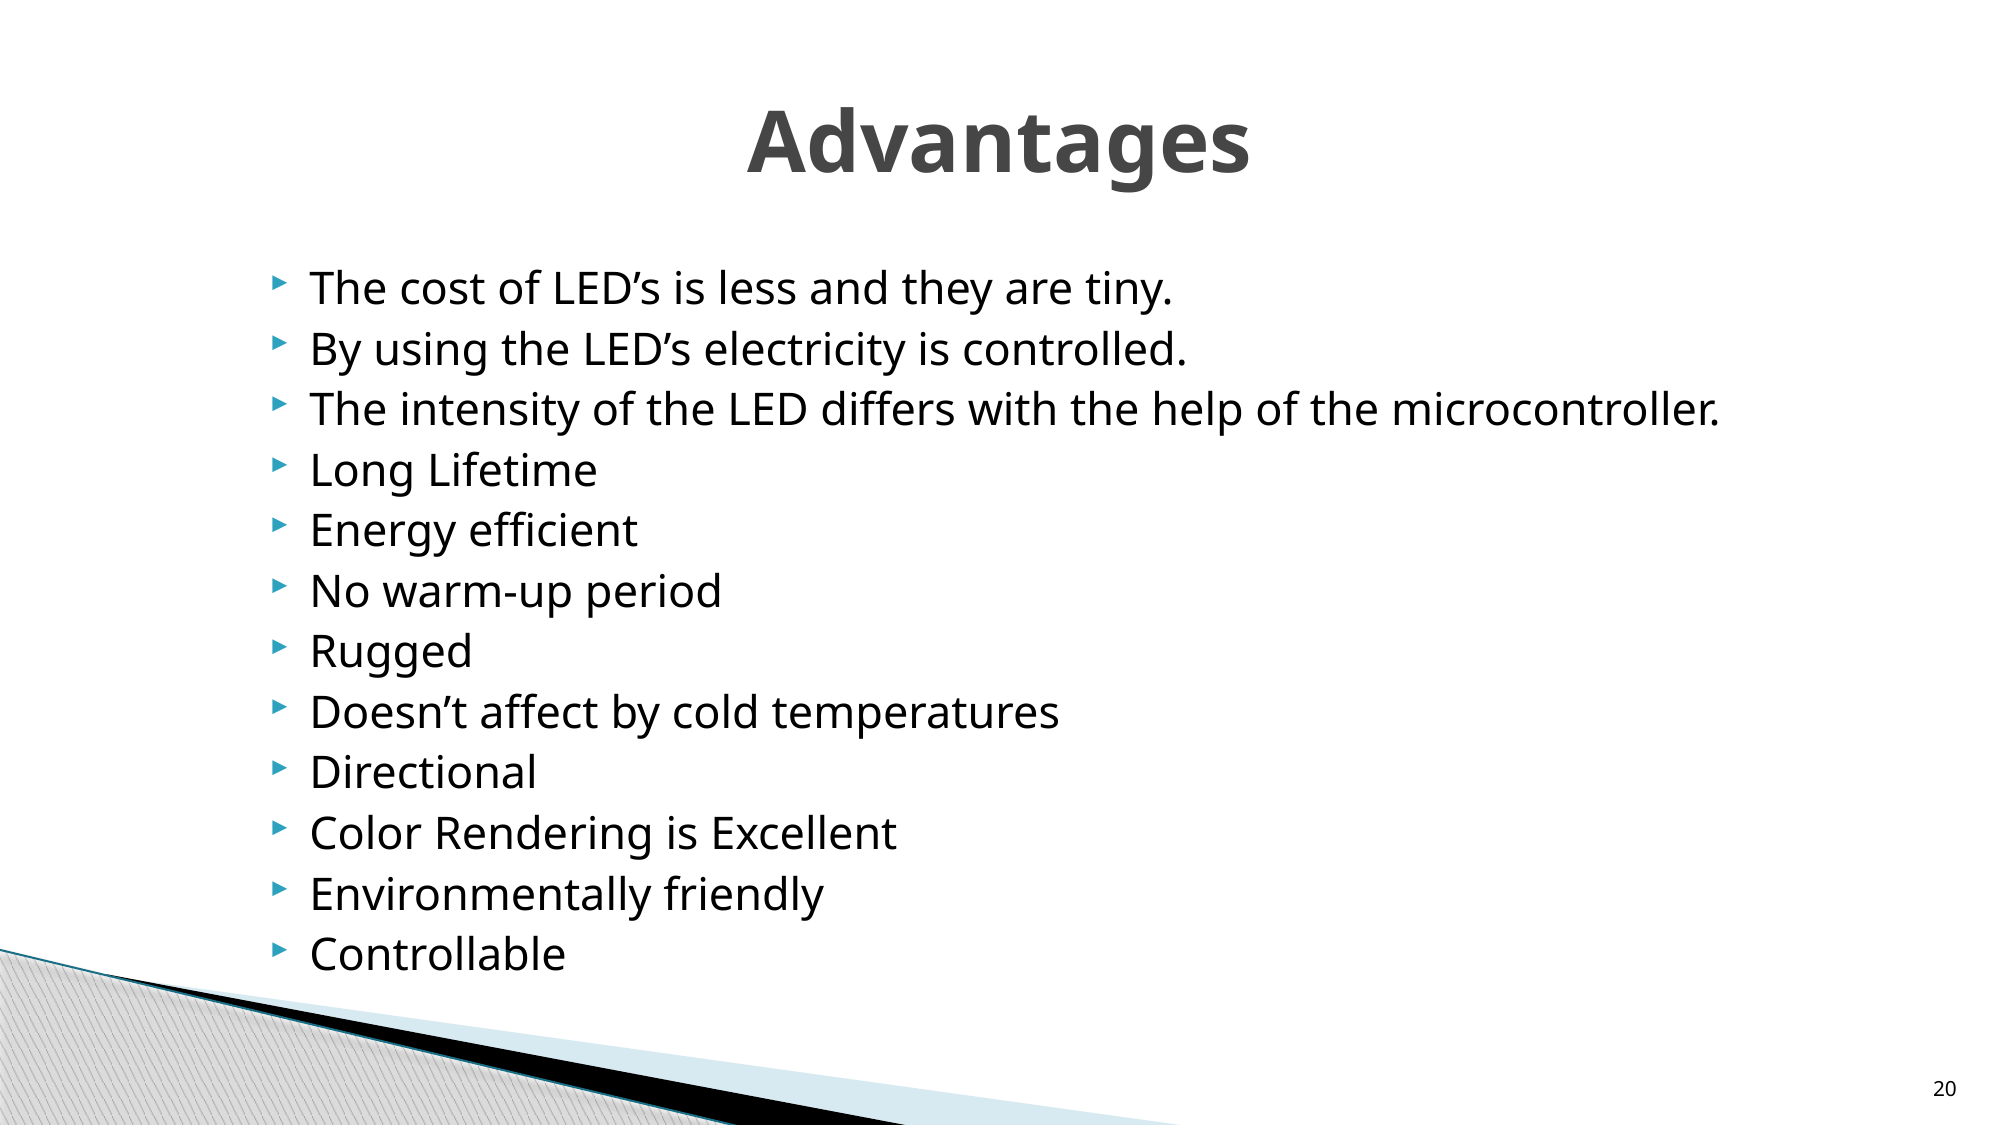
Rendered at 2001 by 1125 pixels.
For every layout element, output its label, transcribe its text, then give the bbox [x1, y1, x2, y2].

title Advantages [99, 45, 1900, 233]
list The cost of LED’s is less and they are tiny. By using the LED’s electricity is controlled. The intensity of the LED differs with the help of the microcontroller. Long Lifetime Energy efficient No warm-up period Rugged Doesn’t affect by cold temperatures Directional Color Rendering is Excellent Environmentally friendly Controllable [238, 251, 2000, 995]
slide_number 20 [1891, 1051, 1972, 1112]
